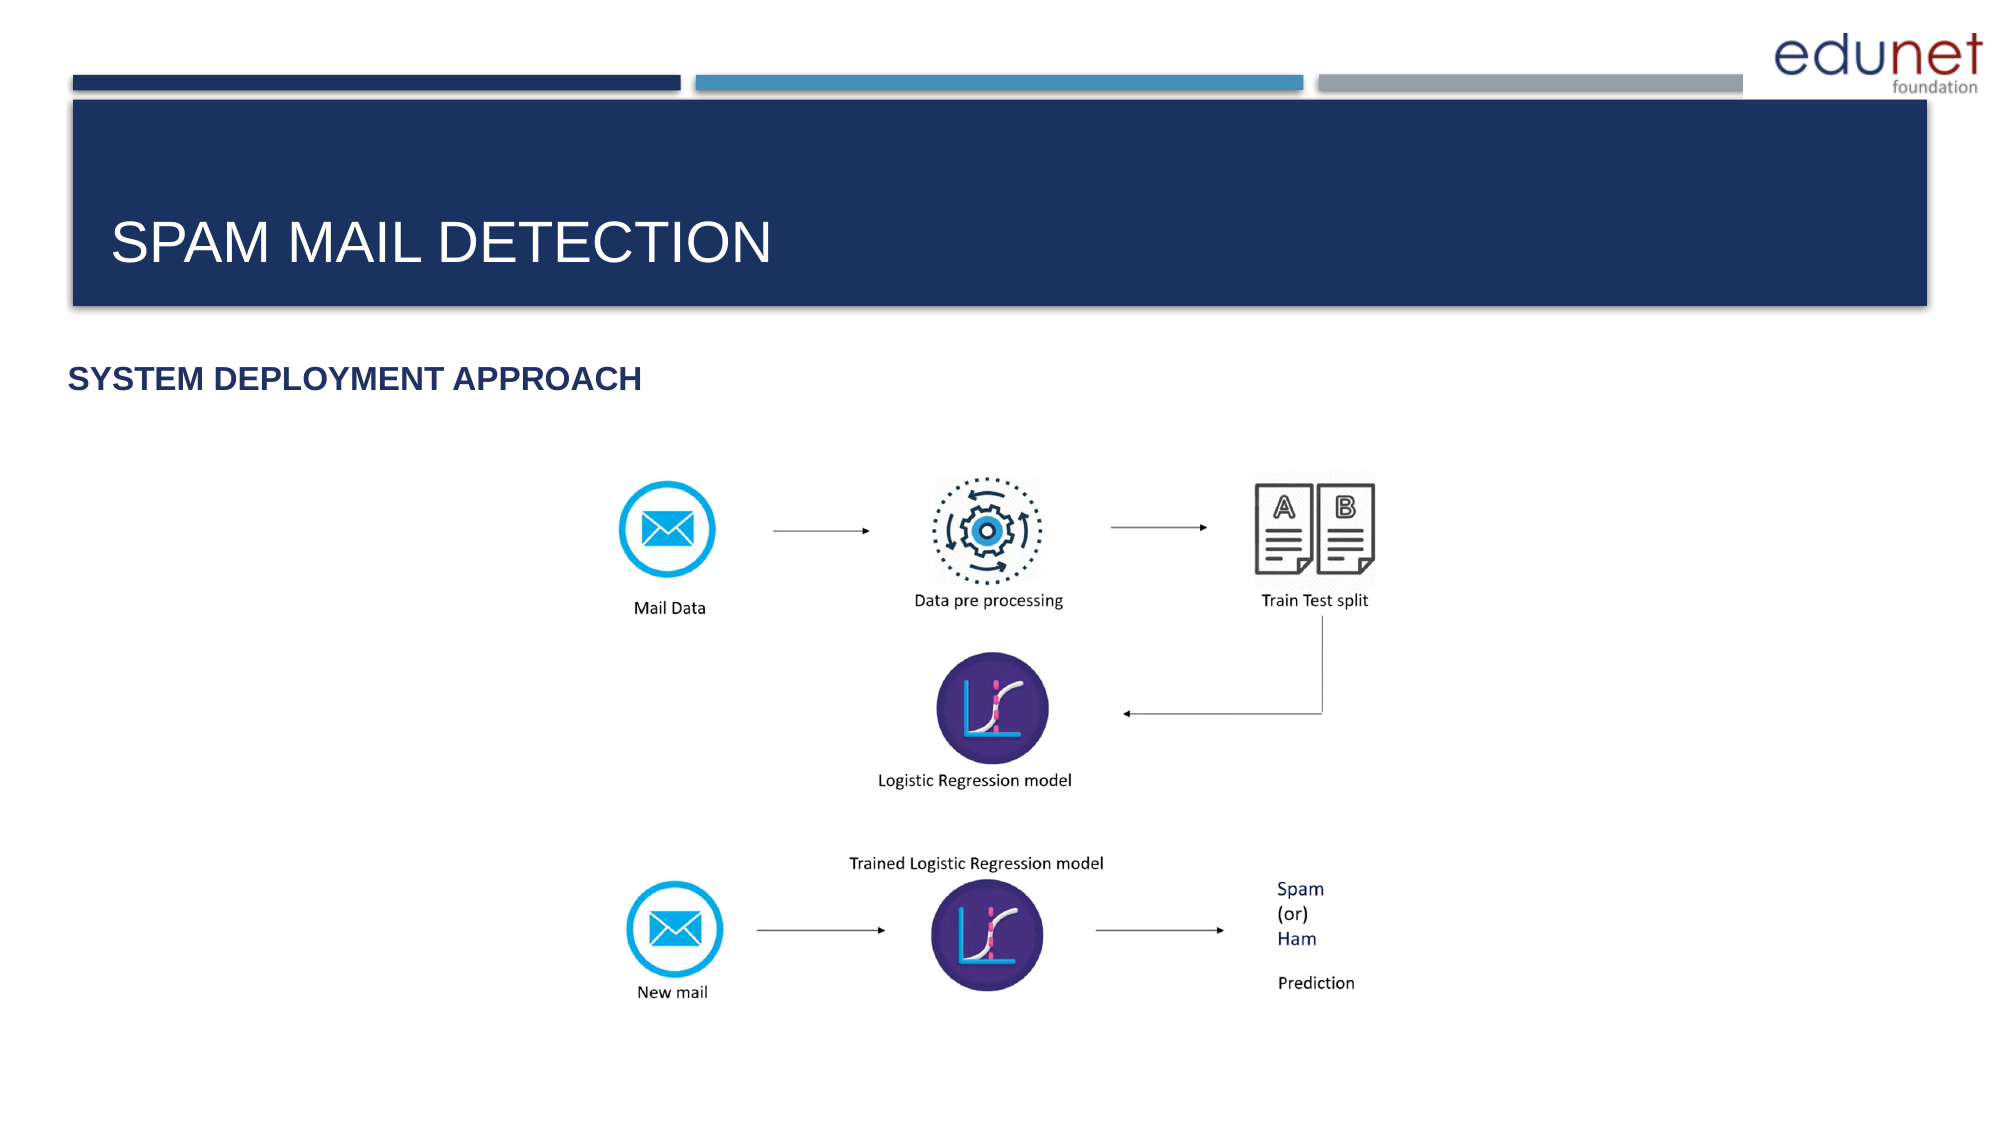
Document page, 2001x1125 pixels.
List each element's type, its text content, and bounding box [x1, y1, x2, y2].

text_box SYSTEM DEPLOYMENT APPROACH [52, 342, 783, 396]
title Spam mail detection [95, 119, 1905, 282]
picture [1742, 33, 1994, 100]
picture [610, 455, 1390, 1006]
